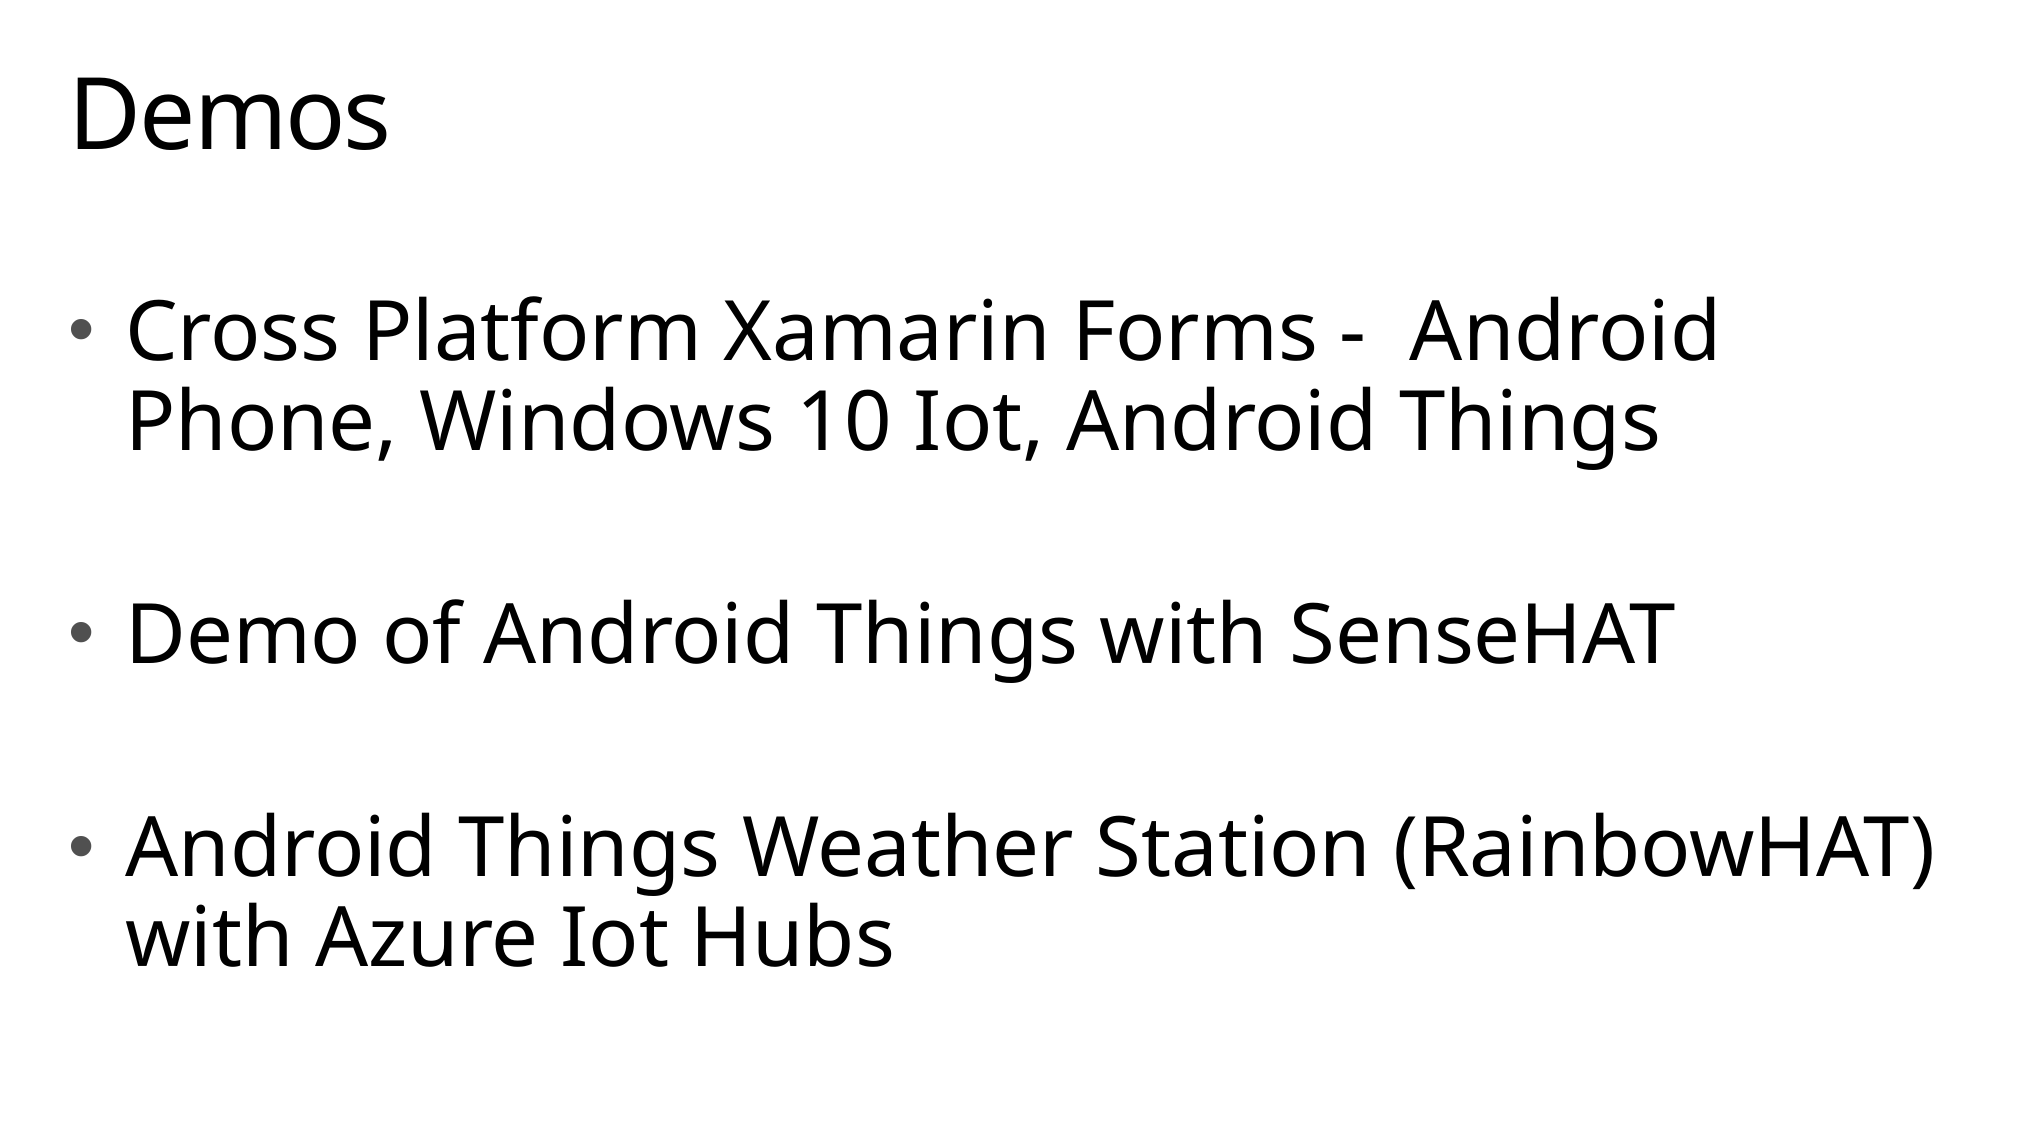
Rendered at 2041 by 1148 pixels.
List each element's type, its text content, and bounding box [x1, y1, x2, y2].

list Cross Platform Xamarin Forms - Android Phone, Windows 10 Iot, Android Things Demo of Android Things with SenseHAT Android Things Weather Station (RainbowHAT) with Azure Iot Hubs [45, 273, 1996, 1099]
title Demos [45, 48, 1996, 199]
